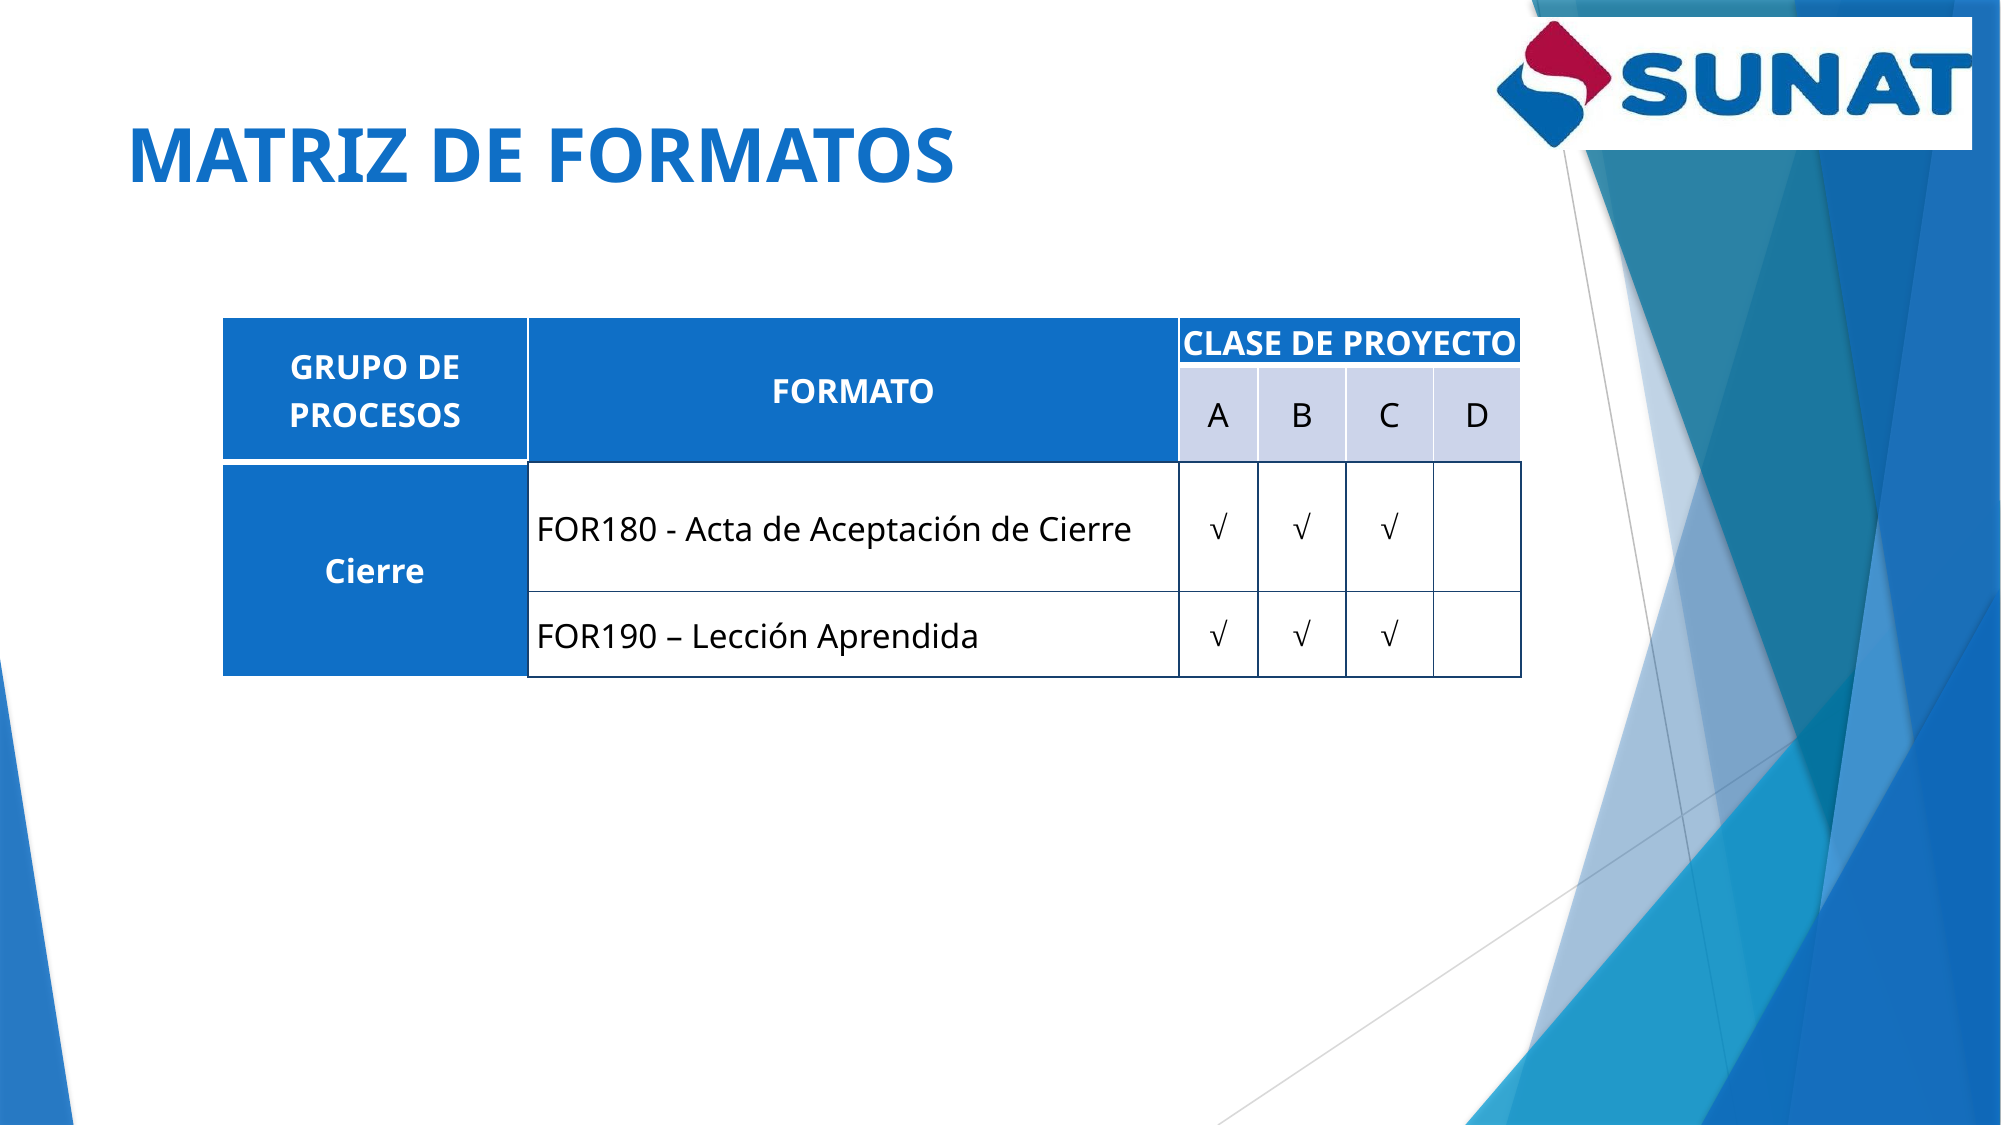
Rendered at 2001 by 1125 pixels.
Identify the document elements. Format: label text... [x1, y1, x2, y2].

table_cell √ [1180, 463, 1257, 591]
table_cell [1434, 463, 1520, 591]
table_cell FOR180 - Acta de Aceptación de Cierre [529, 463, 1178, 591]
table_cell √ [1259, 463, 1345, 591]
table_cell √ [1347, 592, 1433, 676]
table_cell √ [1259, 592, 1345, 676]
title MATRIZ DE FORMATOS [111, 99, 1522, 317]
table_header Grupo de Procesos [223, 318, 527, 459]
table_cell Cierre [223, 465, 527, 676]
table_cell B [1259, 368, 1345, 461]
table_cell D [1434, 368, 1520, 461]
picture [1490, 17, 1973, 150]
table_header Formato [529, 318, 1178, 461]
table_cell √ [1180, 592, 1257, 676]
table_cell FOR190 – Lección Aprendida [529, 592, 1178, 676]
table_cell A [1180, 368, 1257, 461]
table_cell [1434, 592, 1520, 676]
table_cell C [1347, 368, 1433, 461]
table_header Clase de Proyecto [1180, 318, 1520, 362]
table_cell √ [1347, 463, 1433, 591]
